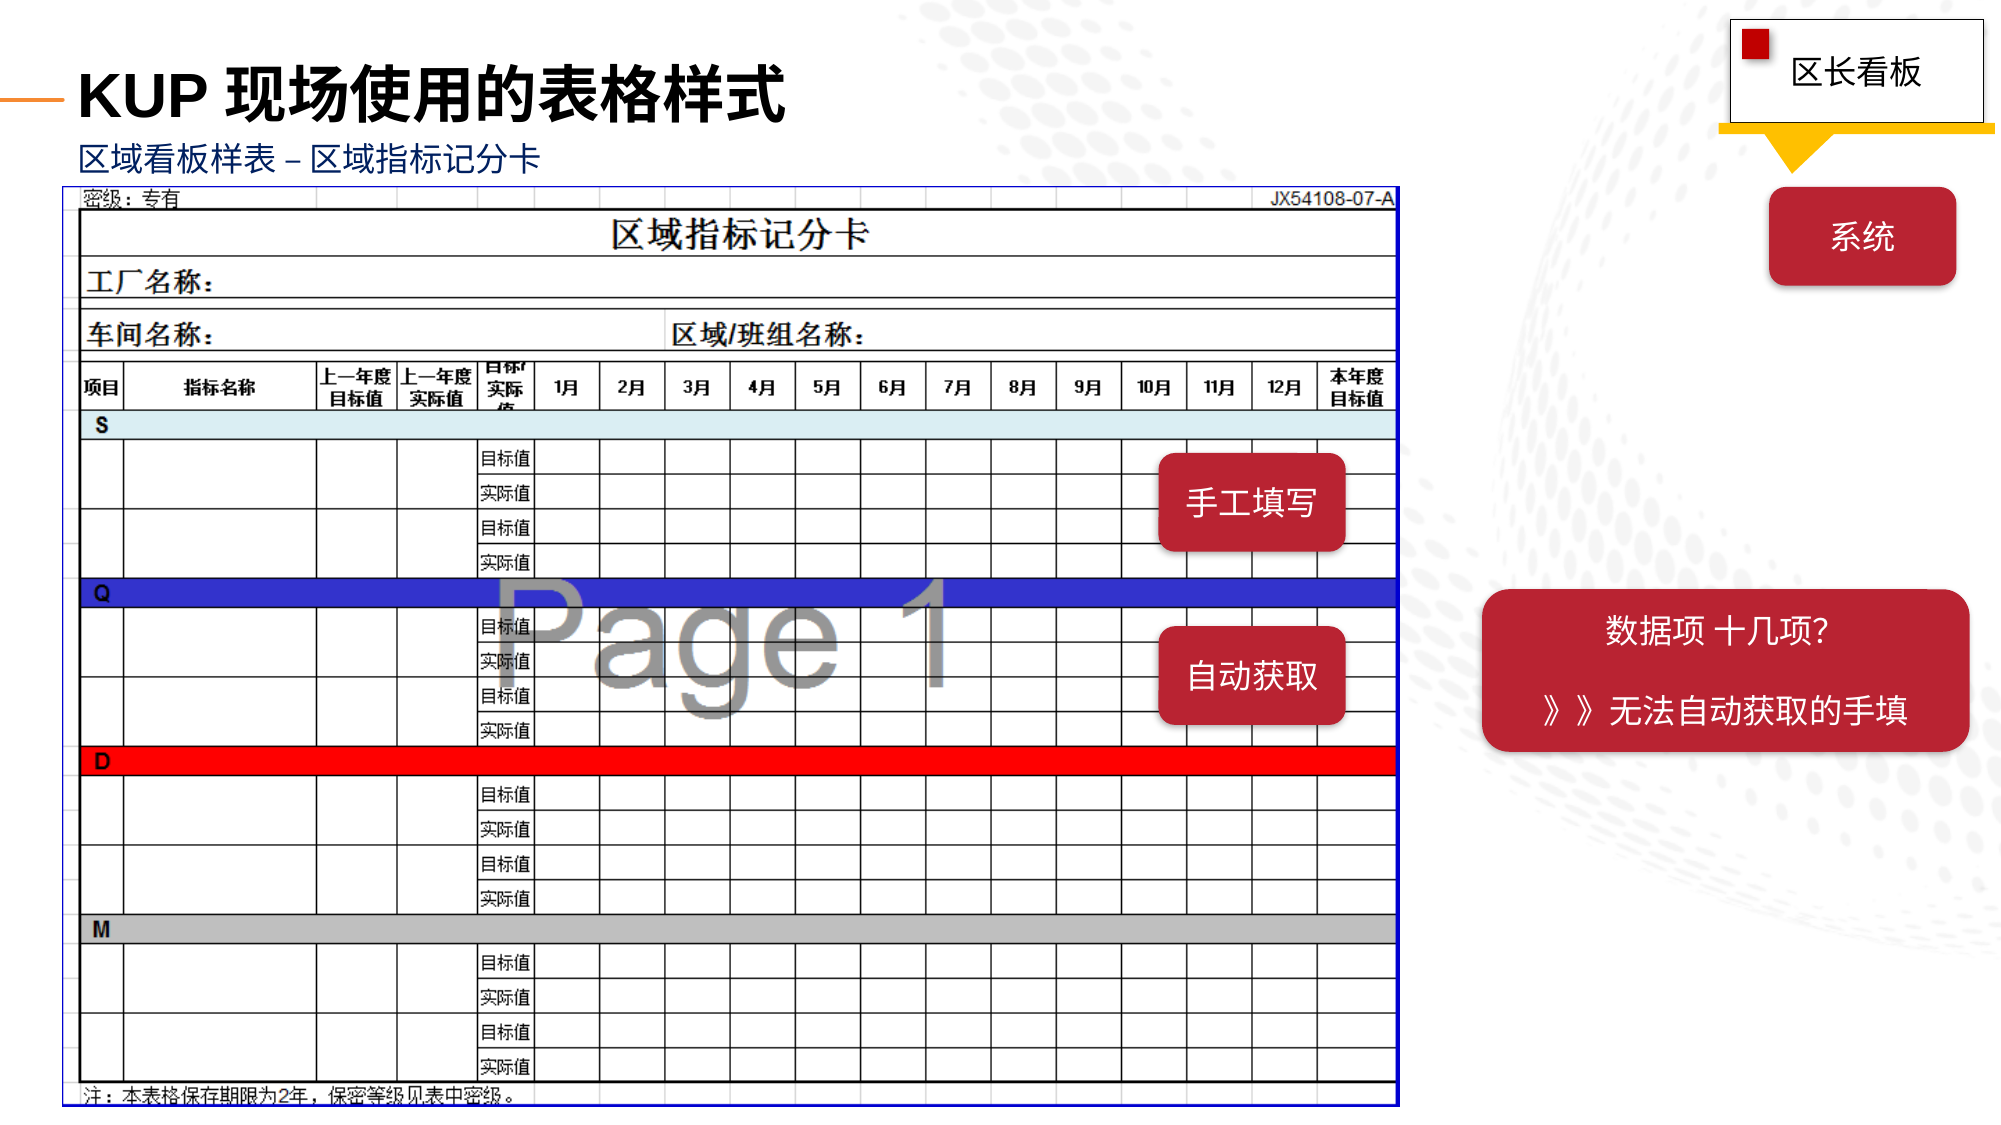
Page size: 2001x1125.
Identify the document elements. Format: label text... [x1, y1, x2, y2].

text_box 数据项 十几项？ 》》无法自动获取的手填 [1482, 589, 1970, 752]
text_box 系统 [1769, 186, 1957, 286]
list 区域看板样表 – 区域指标记分卡 [62, 138, 1938, 180]
text_box [1718, 122, 1995, 174]
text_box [1729, 19, 1984, 123]
title KUP现场使用的表格样式 [62, 0, 1938, 138]
picture [62, 186, 1400, 1107]
